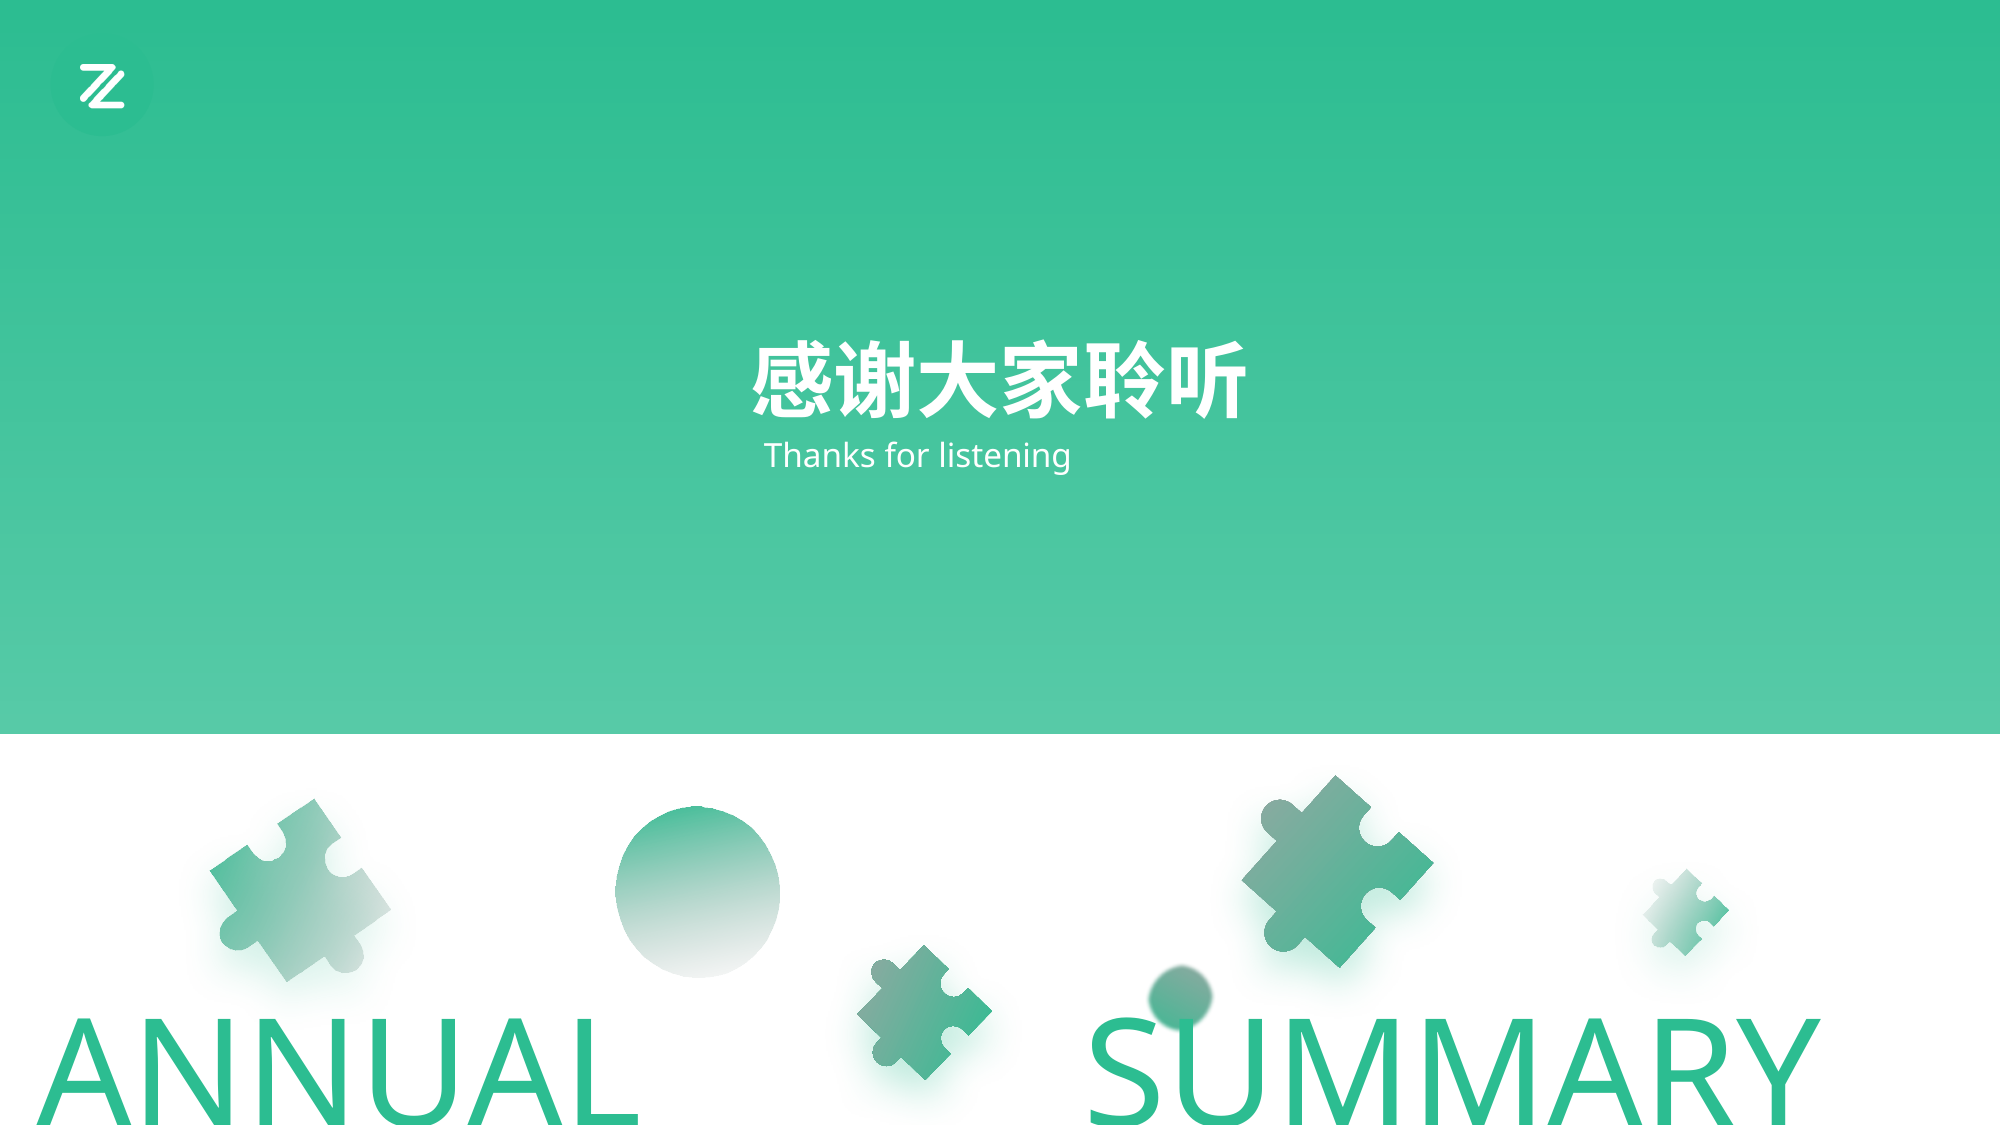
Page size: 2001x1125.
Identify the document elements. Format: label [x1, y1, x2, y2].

picture [50, 33, 154, 137]
text_box [21, 332, 2000, 1125]
